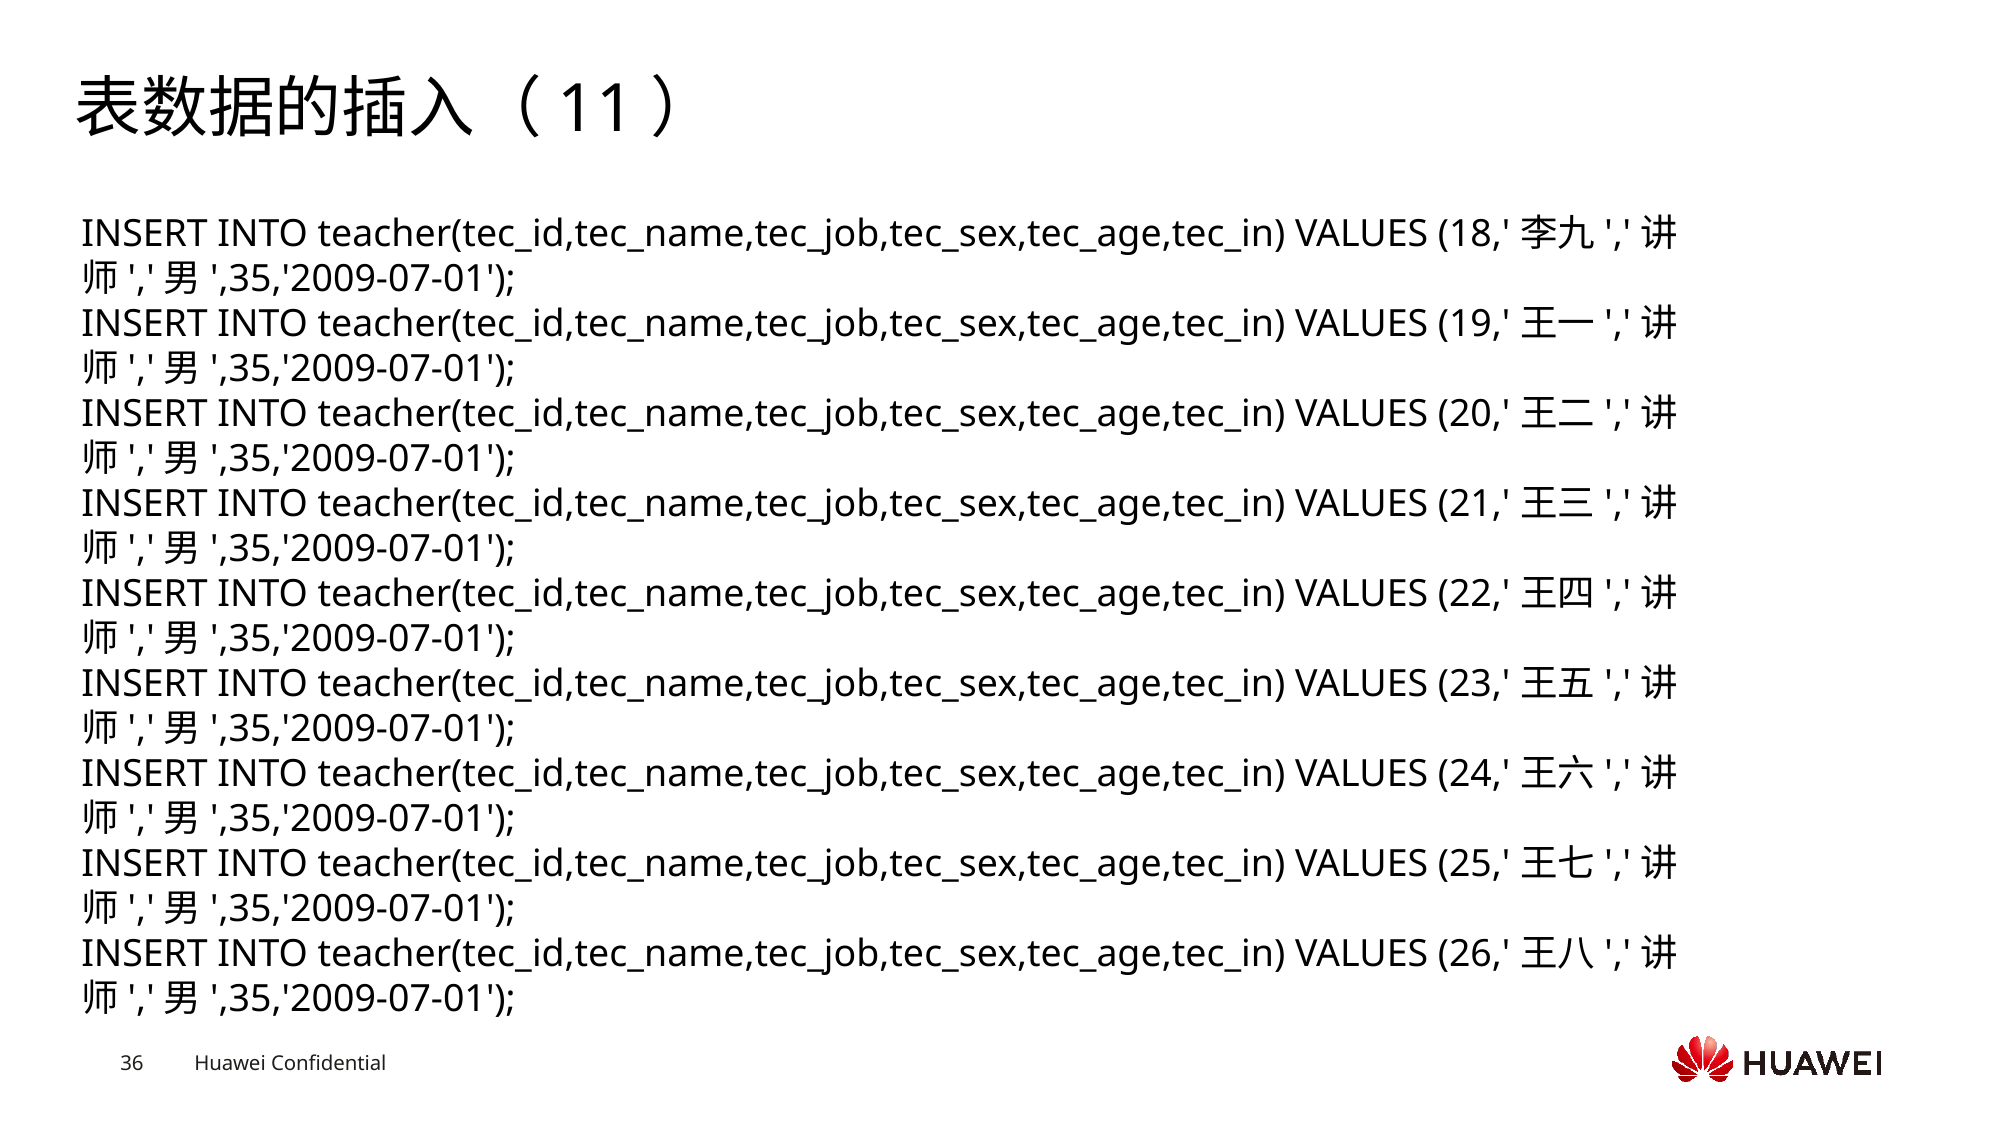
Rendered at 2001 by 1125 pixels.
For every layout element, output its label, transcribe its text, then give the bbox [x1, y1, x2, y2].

title 表数据的插入（11） [74, 73, 1928, 238]
picture [1672, 1036, 1881, 1082]
text_box INSERT INTO teacher(tec_id,tec_name,tec_job,tec_sex,tec_age,tec_in) VALUES (18,'李九','讲师','男',35,'2009-07-01'); INSERT INTO teacher(tec_id,tec_name,tec_job,tec_sex,tec_age,tec_in) VALUES (19,'王一','讲师','男',35,'2009-07-01'); INSERT INTO teacher(tec_id,tec_name,tec_job,tec_sex,tec_age,tec_in) VALUES (20,'王二','讲师','男',35,'2009-07-01'); INSERT INTO teacher(tec_id,tec_name,tec_job,tec_sex,tec_age,tec_in) VALUES (21,'王三','讲师','男',35,'2009-07-01'); INSERT INTO teacher(tec_id,tec_name,tec_job,tec_sex,tec_age,tec_in) VALUES (22,'王四','讲师','男',35,'2009-07-01'); INSERT INTO teacher(tec_id,tec_name,tec_job,tec_sex,tec_age,tec_in) VALUES (23,'王五','讲师','男',35,'2009-07-01'); INSERT INTO teacher(tec_id,tec_name,tec_job,tec_sex,tec_age,tec_in) VALUES (24,'王六','讲师','男',35,'2009-07-01'); INSERT INTO teacher(tec_id,tec_name,tec_job,tec_sex,tec_age,tec_in) VALUES (25,'王七','讲师','男',35,'2009-07-01'); INSERT INTO teacher(tec_id,tec_name,tec_job,tec_sex,tec_age,tec_in) VALUES (26,'王八','讲师','男',35,'2009-07-01'); [66, 201, 1874, 1027]
